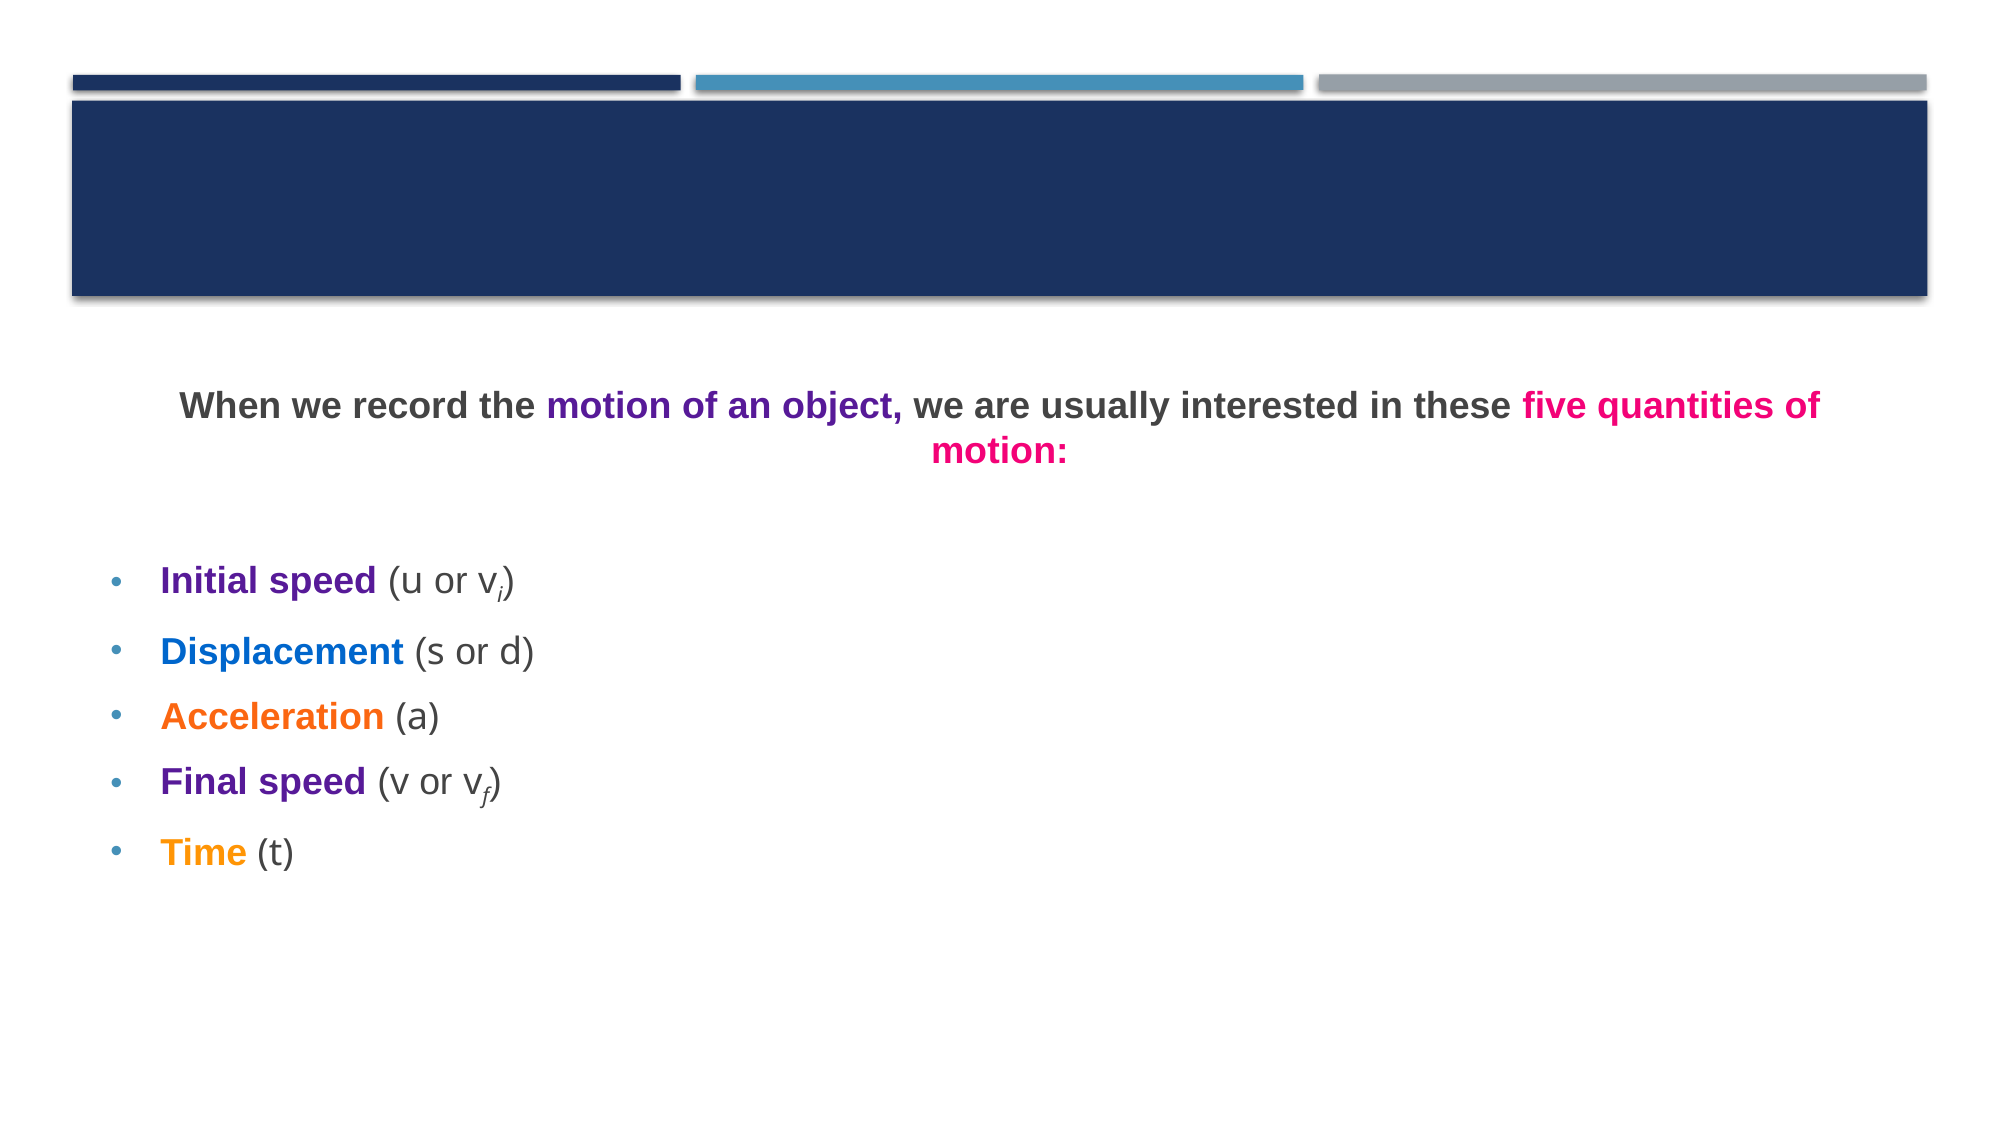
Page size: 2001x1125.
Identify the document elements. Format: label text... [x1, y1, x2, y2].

list When we record the motion of an object, we are usually interested in these five quantities of motion: Initial speed (u or vi​) Displacement (s or d) Acceleration (a) Final speed (v or vf​) Time (t) [95, 357, 1905, 962]
